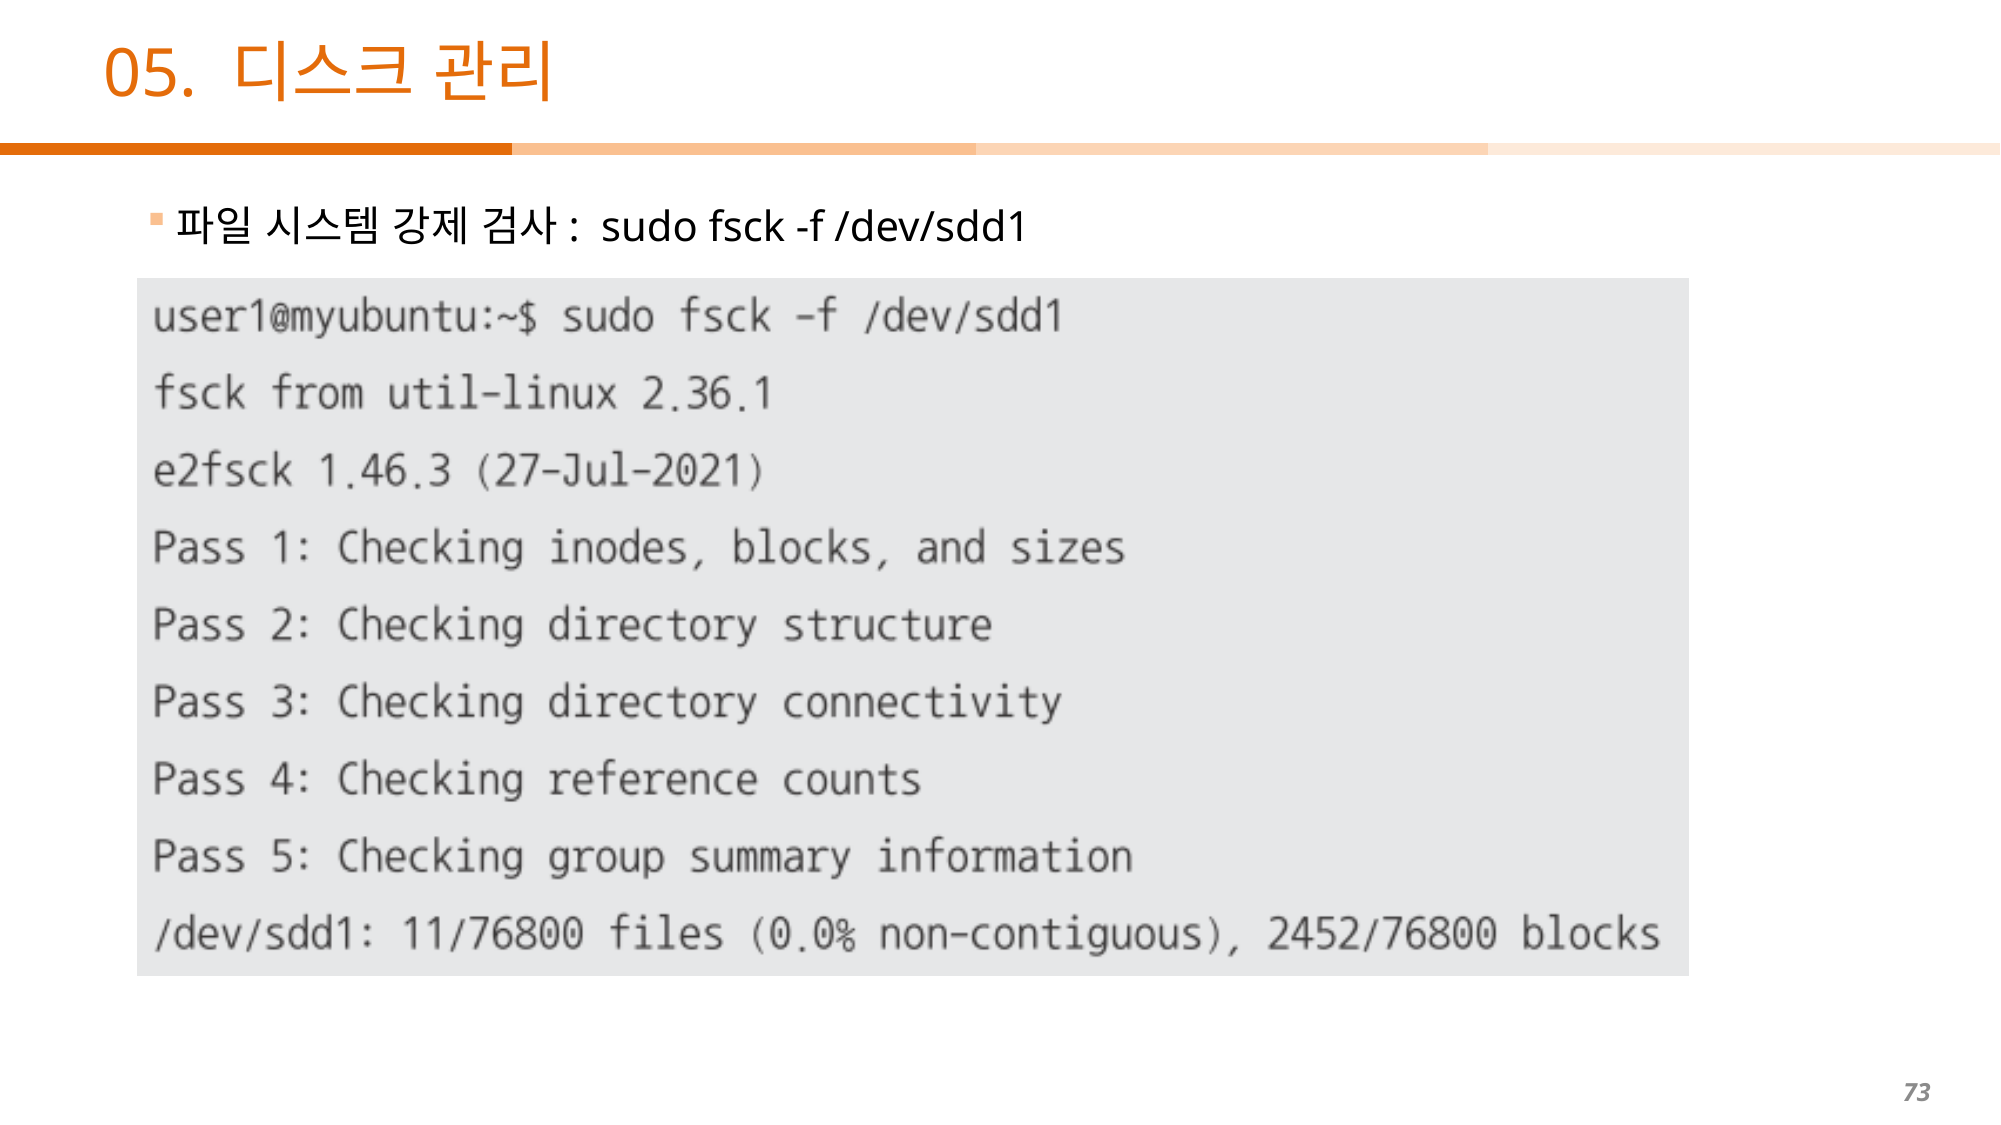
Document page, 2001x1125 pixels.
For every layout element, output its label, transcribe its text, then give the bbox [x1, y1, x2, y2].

list 파일 시스템 강제 검사: sudo fsck -f /dev/sdd1 [88, 176, 1920, 1083]
picture [137, 278, 1690, 977]
title 05. 디스크 관리 [88, 18, 1920, 122]
